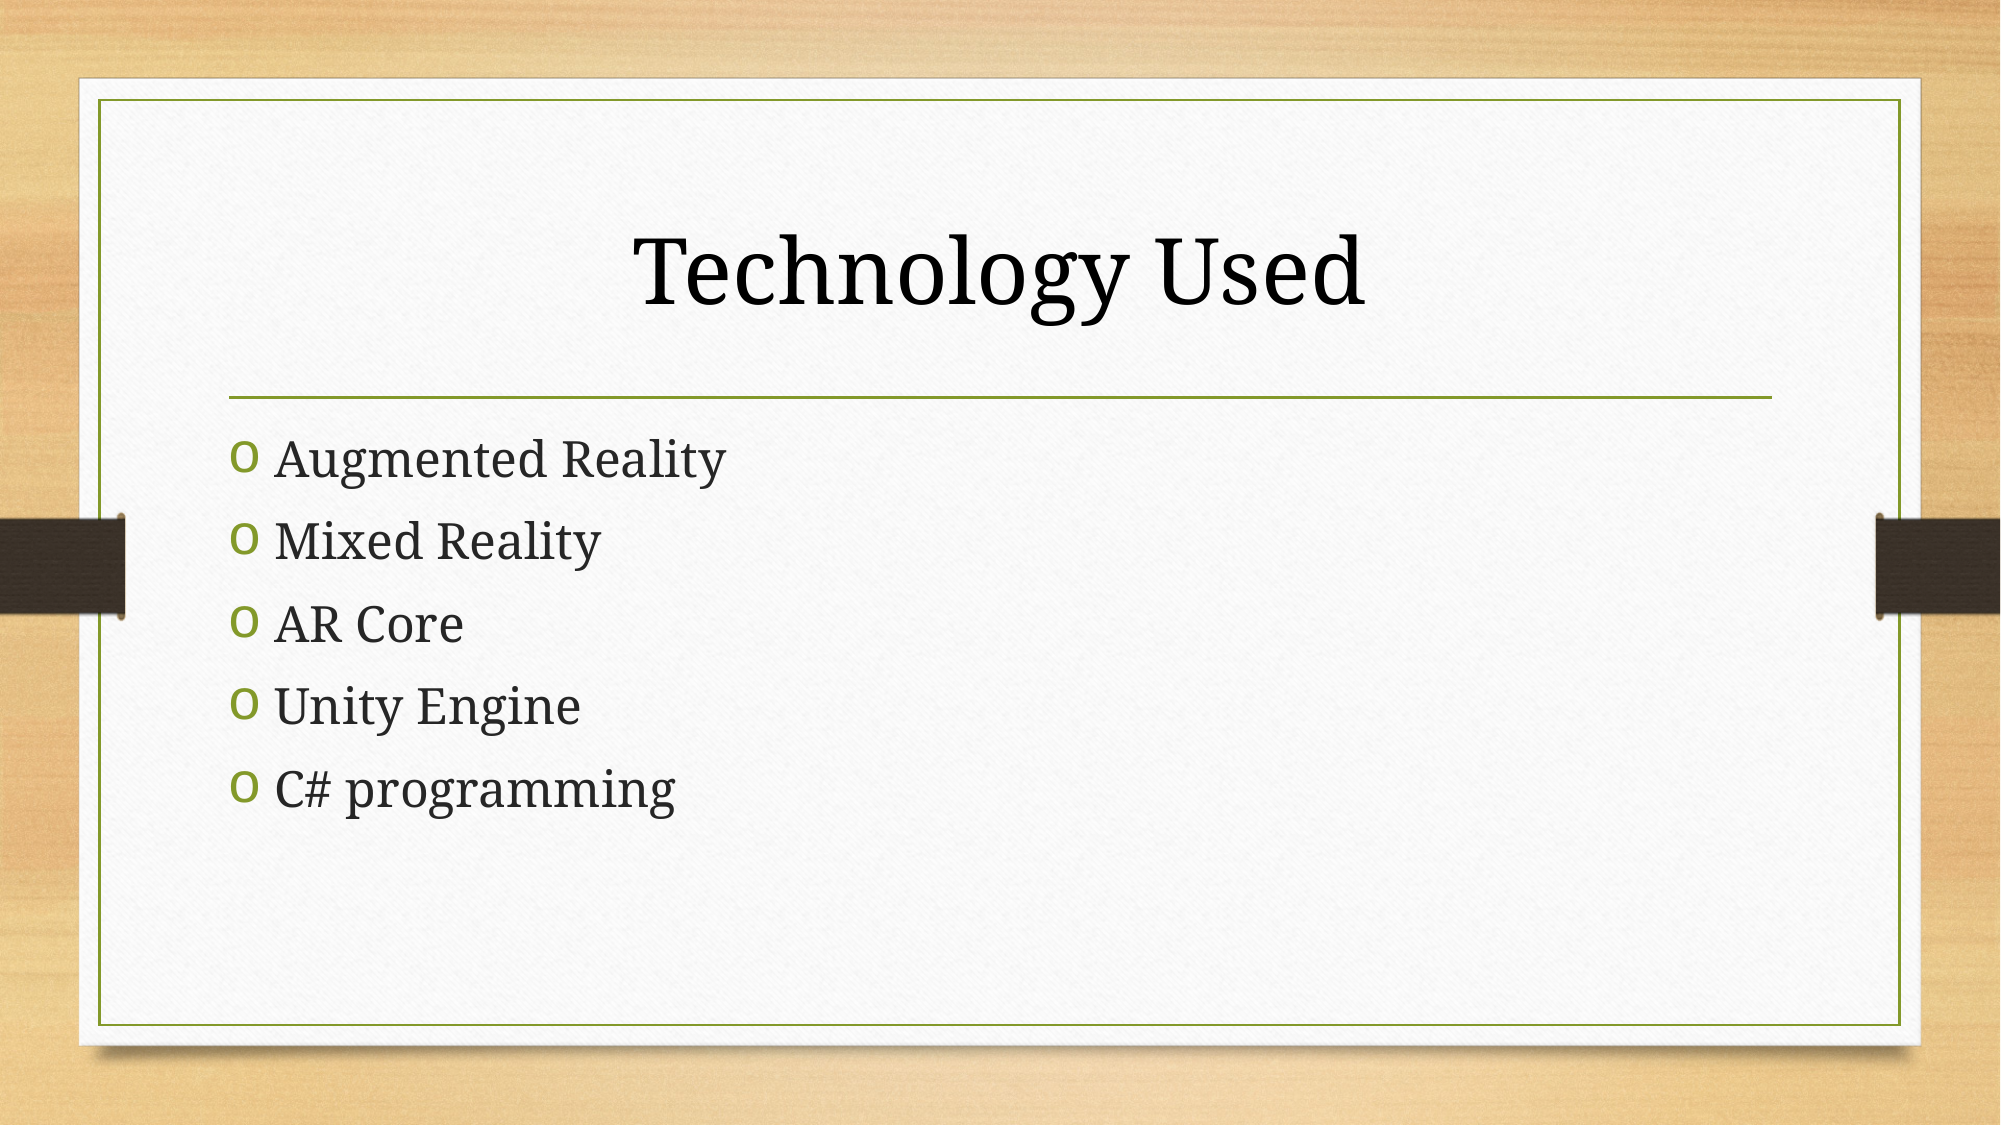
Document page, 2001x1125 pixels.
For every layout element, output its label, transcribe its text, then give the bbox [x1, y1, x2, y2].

picture [0, 0, 2001, 1125]
list Augmented Reality Mixed Reality AR Core Unity Engine C# programming [212, 419, 1788, 964]
title Technology Used [212, 161, 1788, 375]
